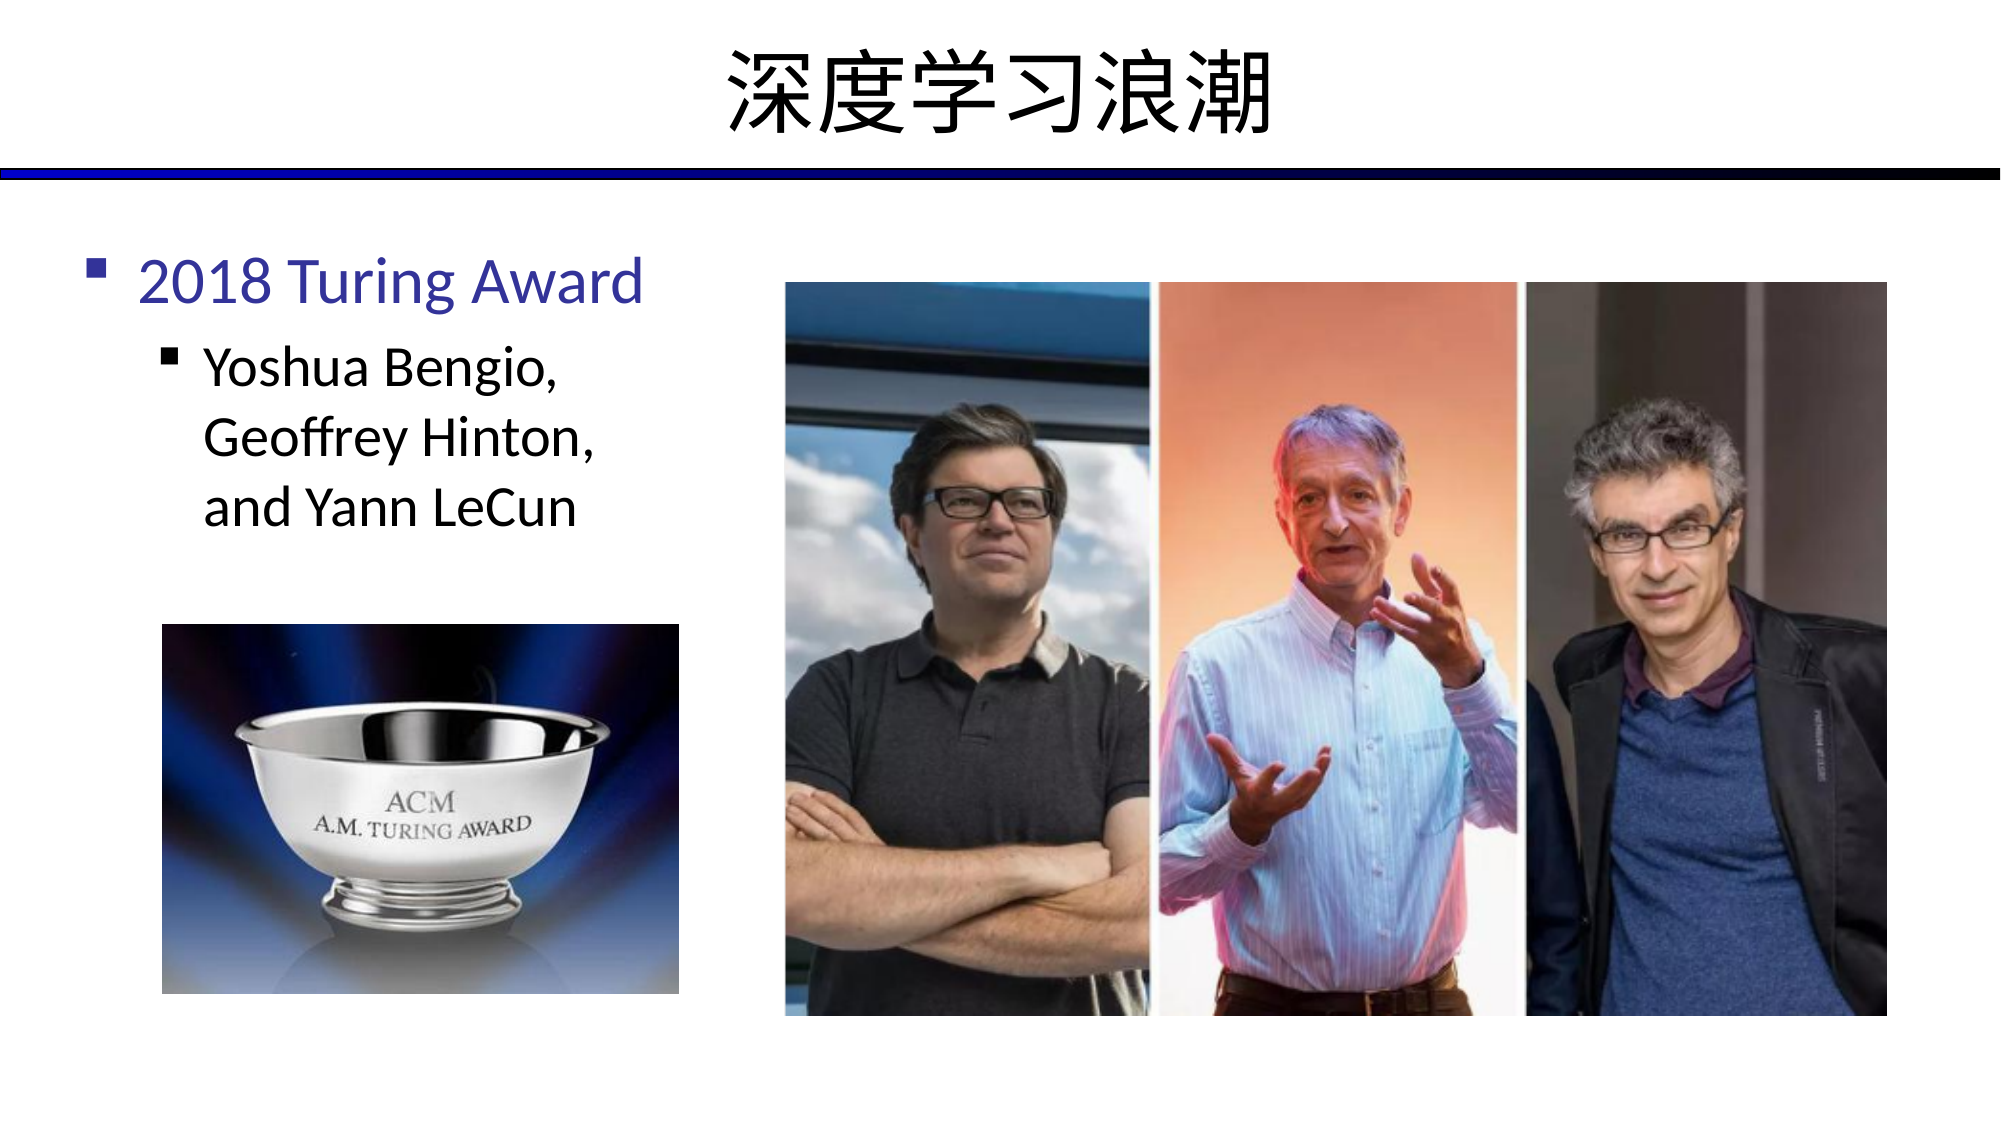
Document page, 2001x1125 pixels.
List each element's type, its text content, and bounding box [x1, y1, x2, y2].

title 深度学习浪潮 [0, 0, 2000, 184]
list 2018 Turing Award Yoshua Bengio, Geoffrey Hinton, and Yann LeCun [66, 228, 663, 1006]
picture [162, 624, 679, 995]
picture [784, 282, 1887, 1016]
